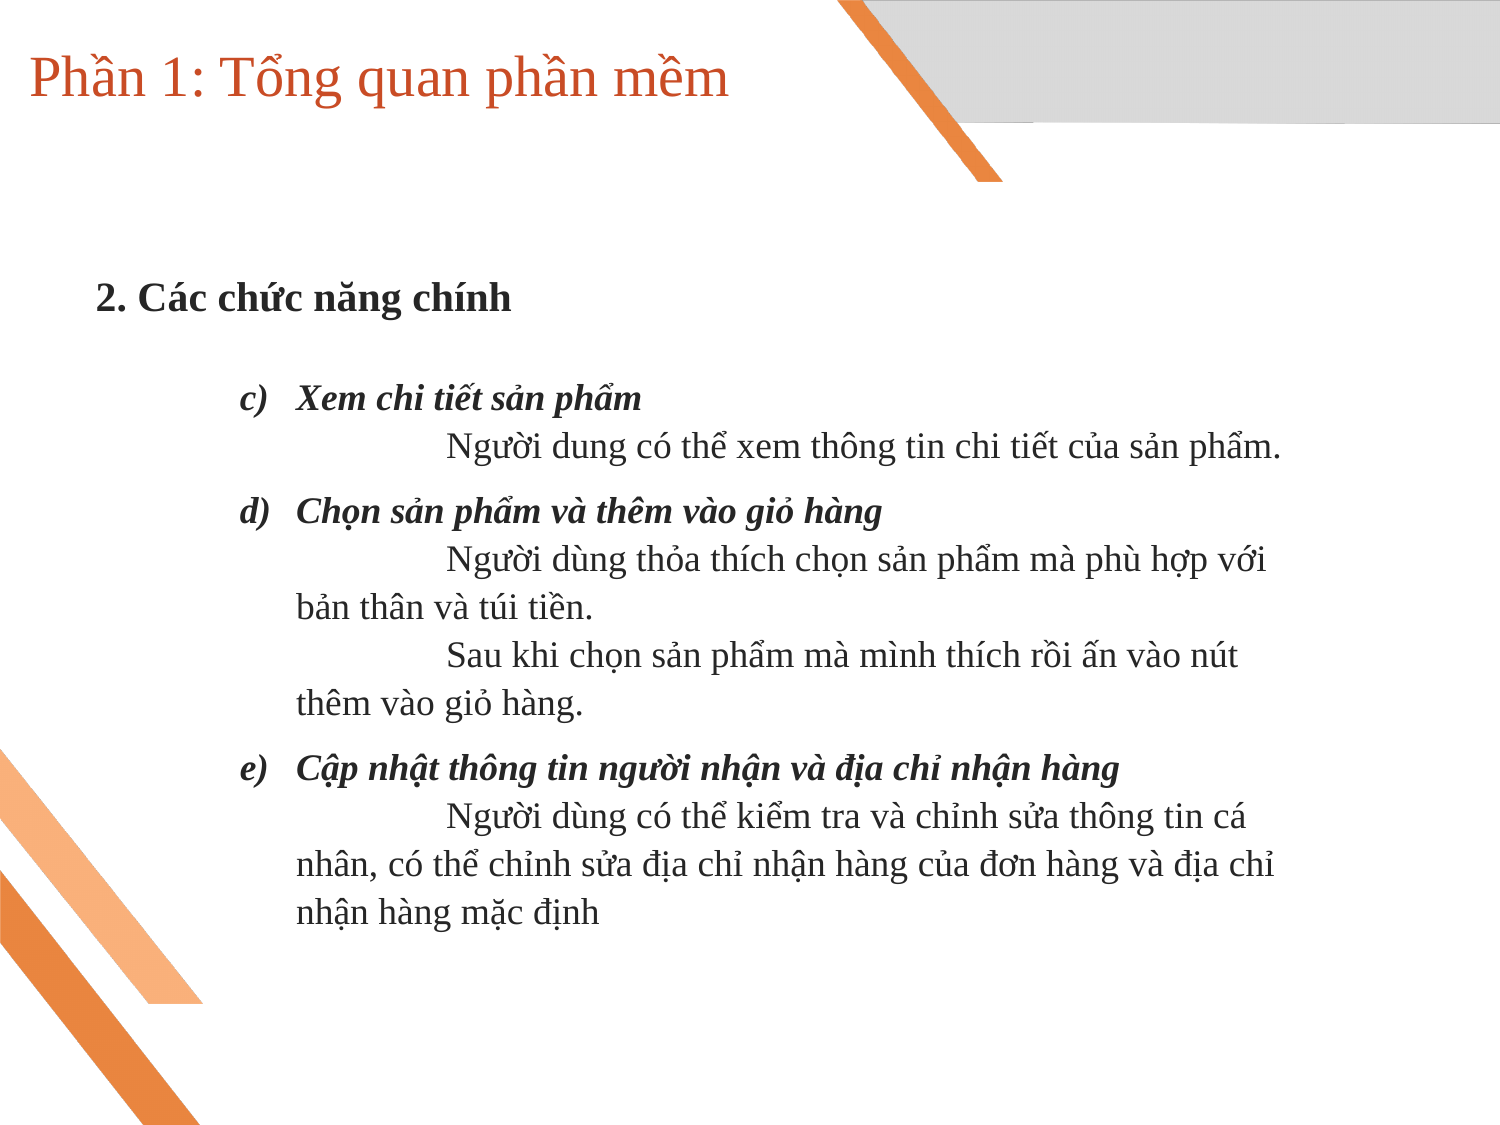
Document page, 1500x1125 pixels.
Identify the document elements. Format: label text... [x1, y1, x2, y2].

title Phần 1: Tổng quan phần mềm [0, 7, 838, 139]
picture [837, 0, 1500, 182]
text_box 2. Các chức năng chính [80, 262, 538, 328]
text_box Xem chi tiết sản phẩm Người dung có thể xem thông tin chi tiết của sản phẩm. Chọn sản phẩm và thêm vào giỏ hàng Người dùng thỏa thích chọn sản phẩm mà phù hợp với bản thân và túi tiền. Sau khi chọn sản phẩm mà mình thích rồi ấn vào nút thêm vào giỏ hàng. Cập nhật thông tin người nhận và địa chỉ nhận hàng Người dùng có thể kiểm tra và chỉnh sửa thông tin cá nhân, có thể chỉnh sửa địa chỉ nhận hàng của đơn hàng và địa chỉ nhận hàng mặc định [224, 362, 1338, 940]
picture [0, 745, 203, 1125]
